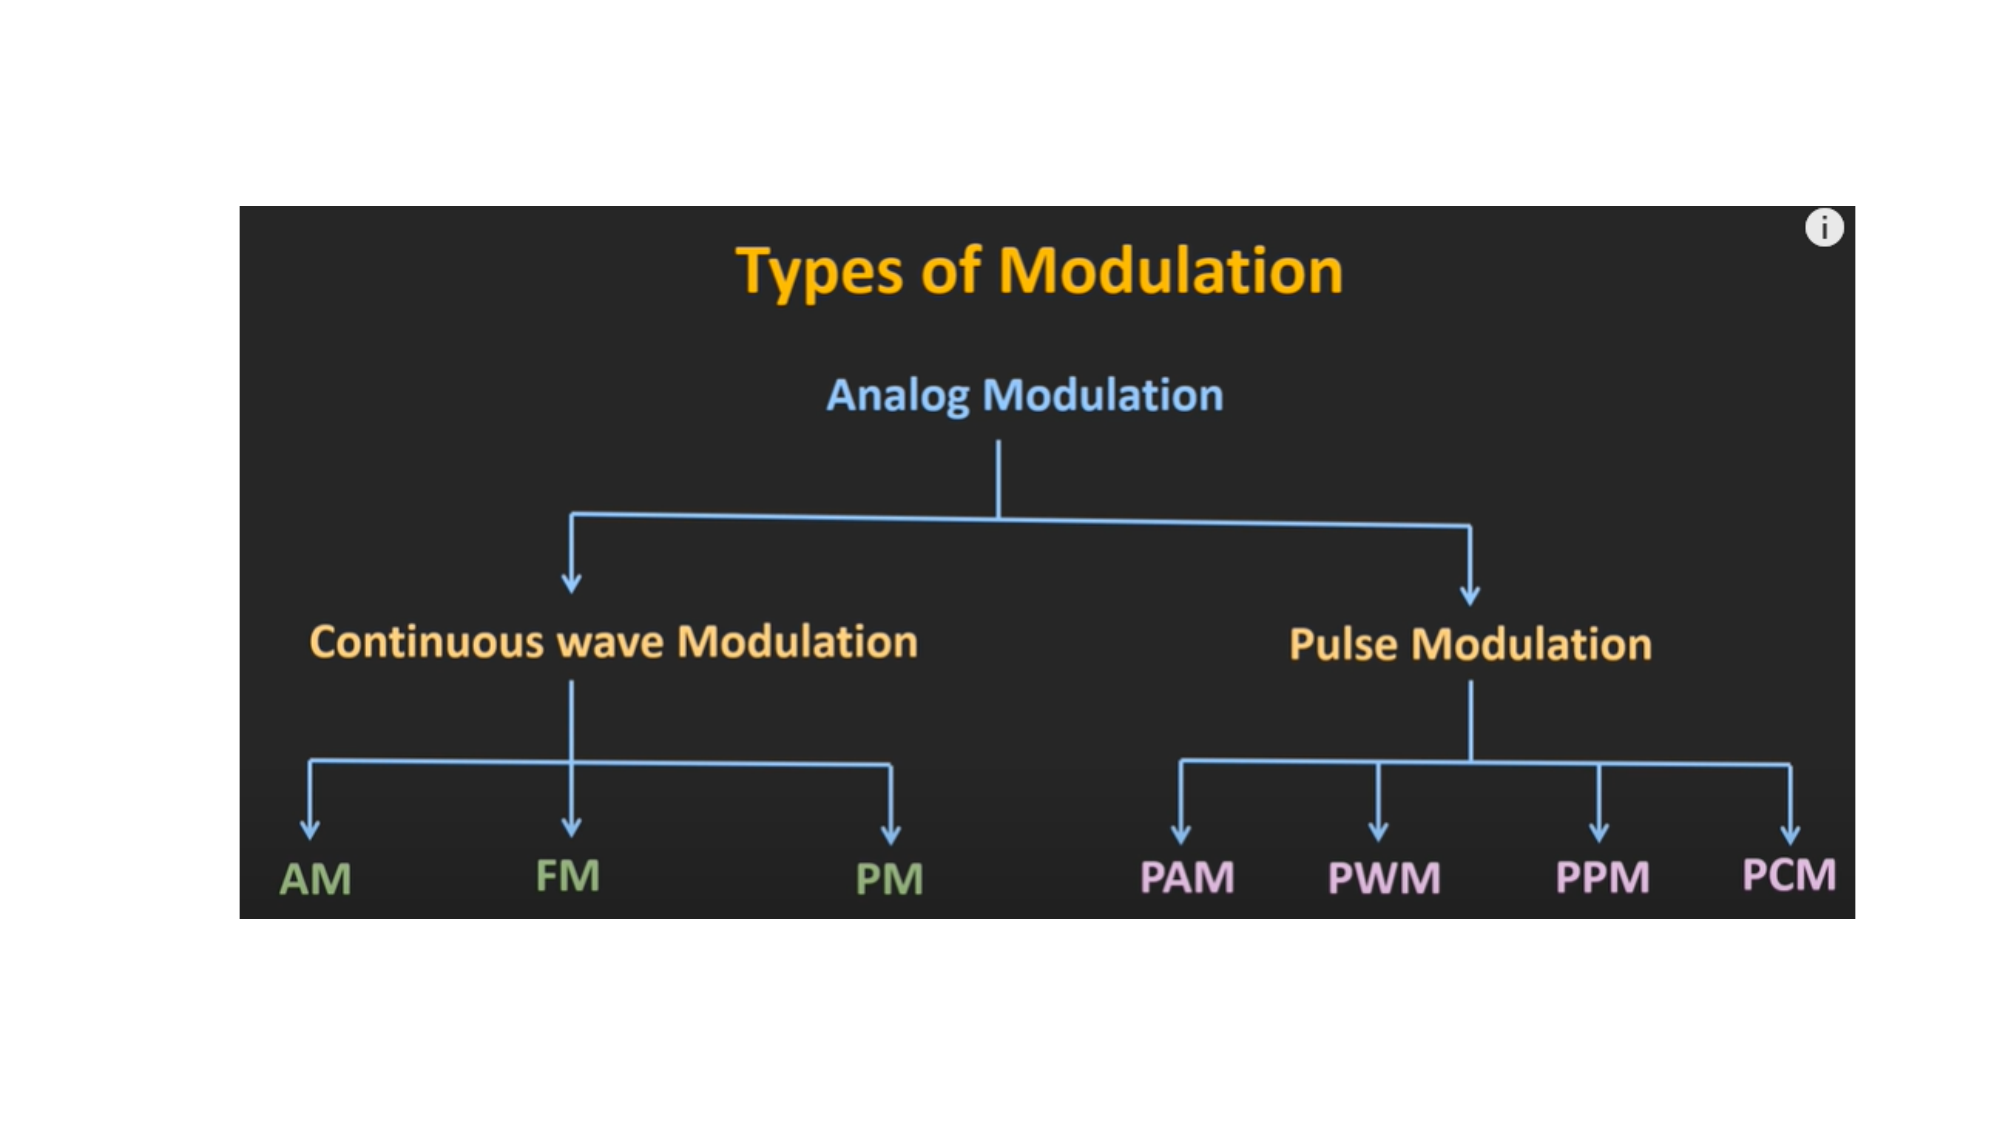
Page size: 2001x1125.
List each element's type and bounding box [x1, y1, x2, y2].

picture [239, 206, 1856, 919]
